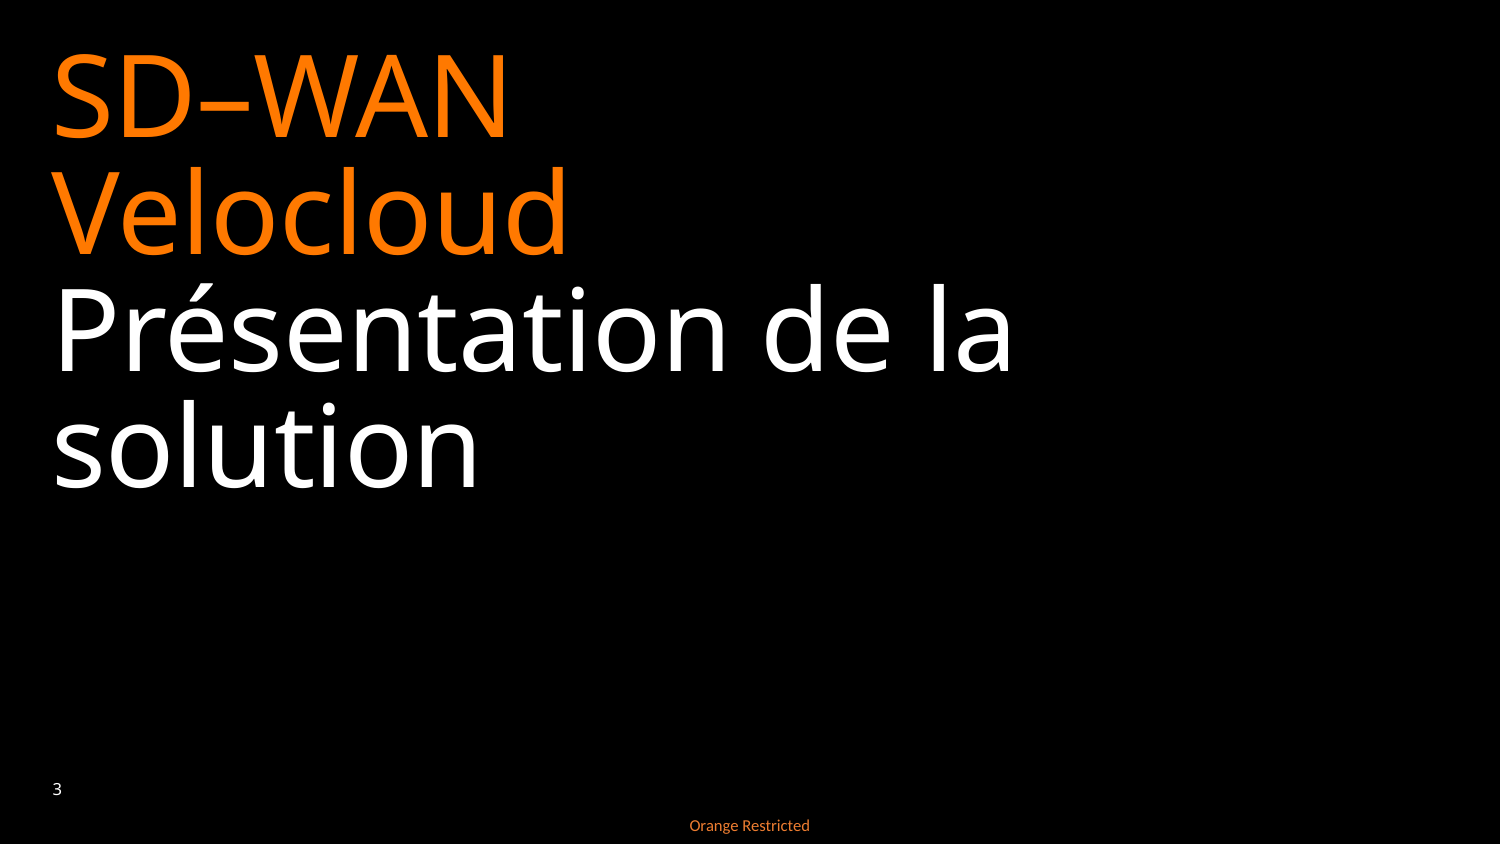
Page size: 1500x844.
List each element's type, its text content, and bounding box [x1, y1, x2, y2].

list SD–WAN Velocloud Présentation de la solution [51, 43, 1052, 747]
